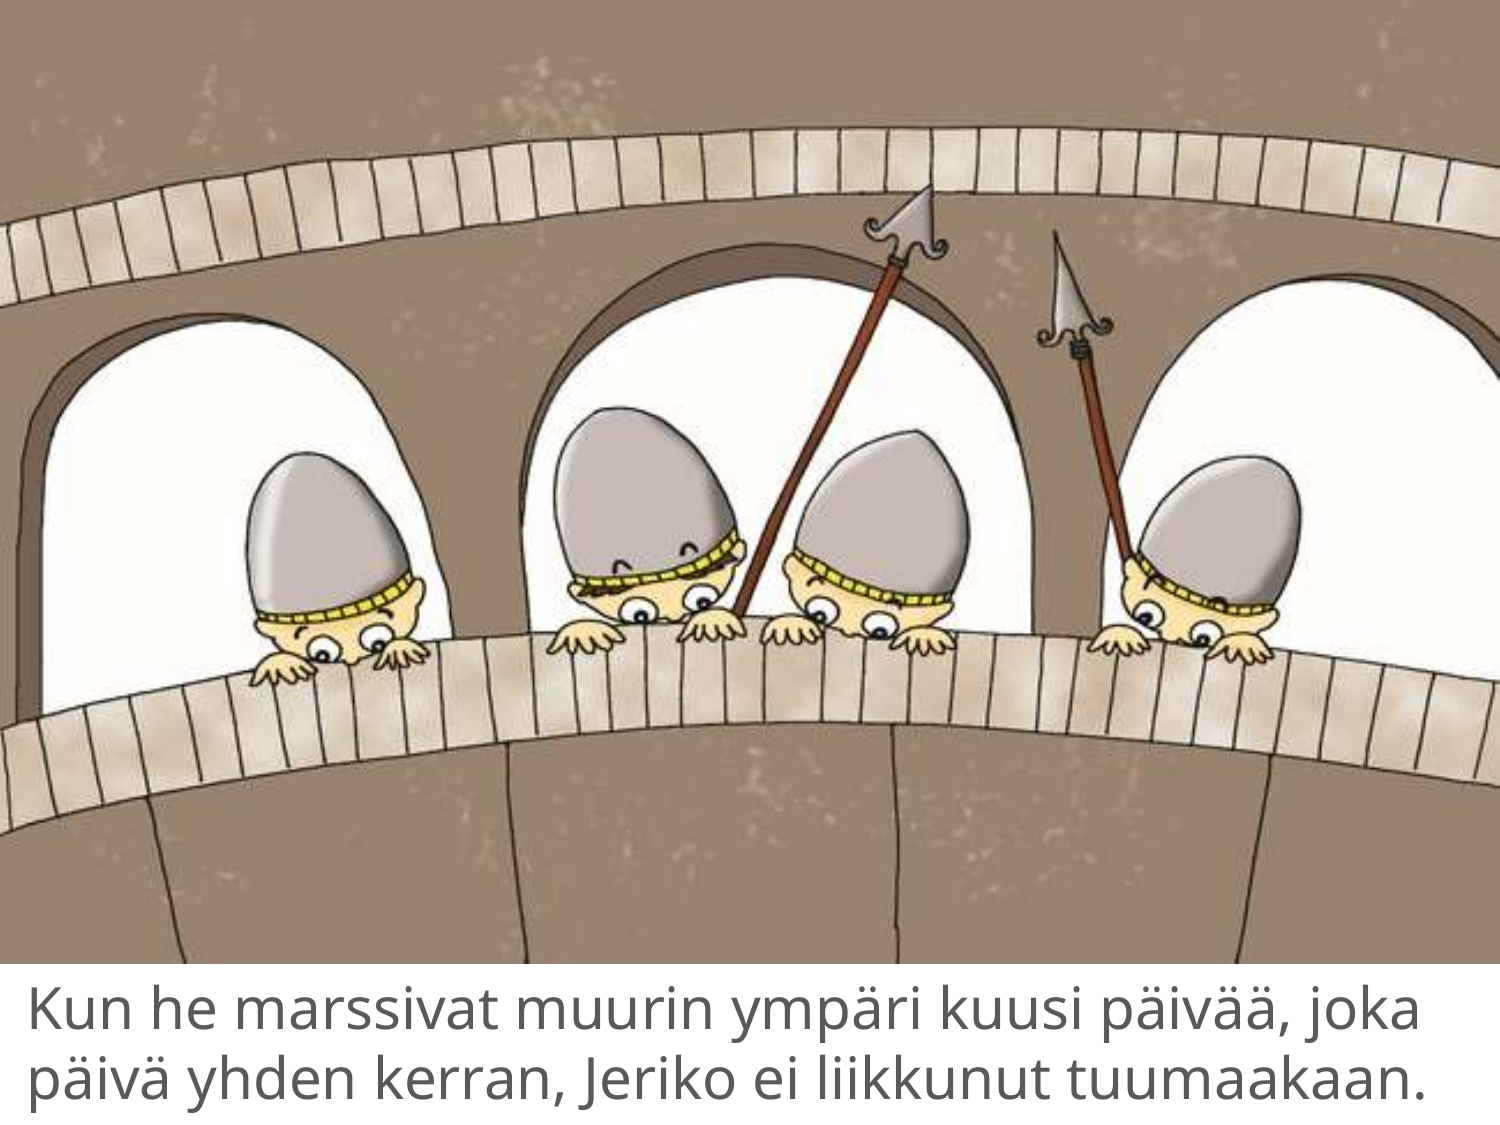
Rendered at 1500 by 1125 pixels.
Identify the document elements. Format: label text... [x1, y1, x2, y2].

text_box Kun he marssivat muurin ympäri kuusi päivää, joka päivä yhden kerran, Jeriko ei liikkunut tuumaakaan. [11, 972, 1498, 1119]
picture [0, 0, 1500, 965]
